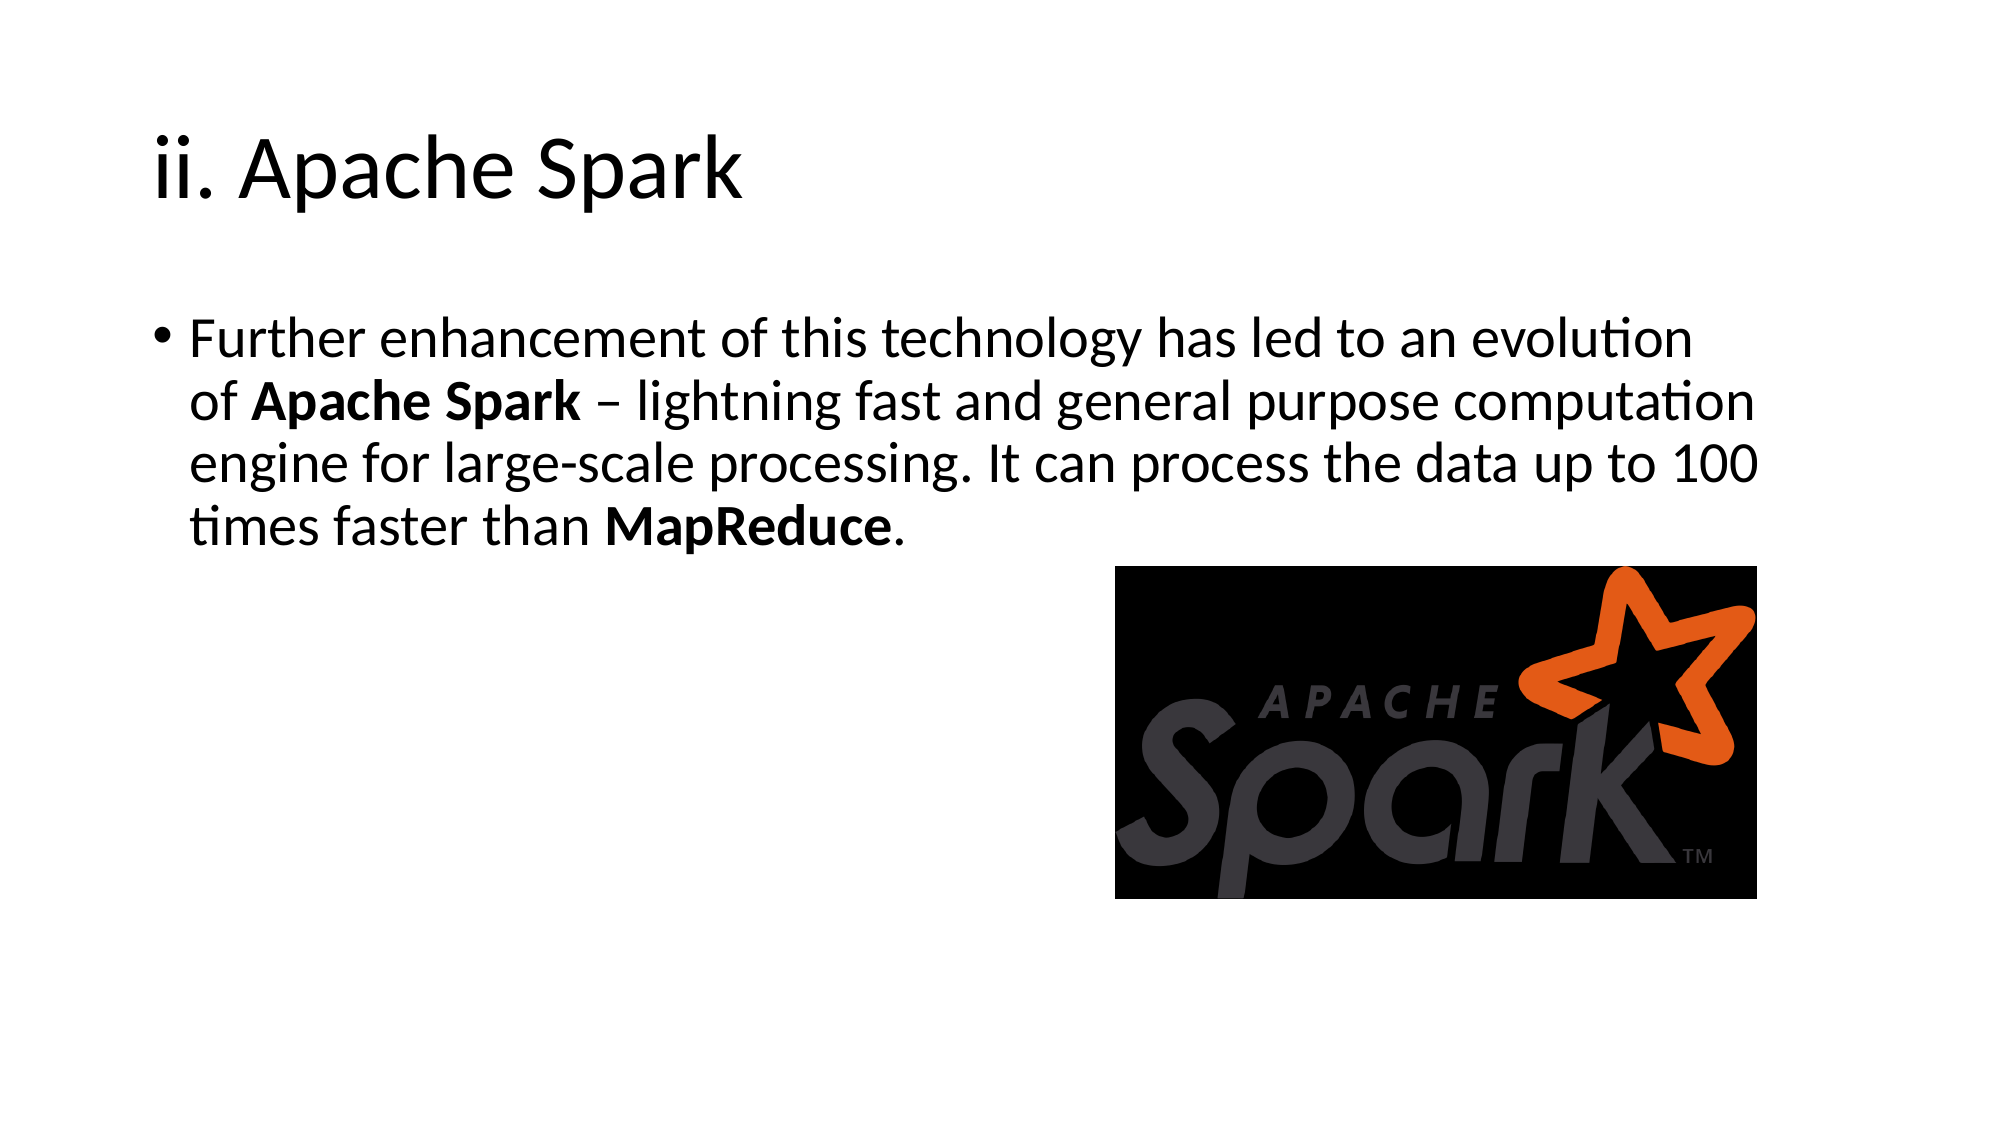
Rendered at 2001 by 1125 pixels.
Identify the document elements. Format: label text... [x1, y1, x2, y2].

title ii. Apache Spark [137, 59, 1863, 278]
list Further enhancement of this technology has led to an evolution of Apache Spark – lightning fast and general purpose computation engine for large-scale processing. It can process the data up to 100 times faster than MapReduce. [137, 299, 1863, 1014]
picture [1114, 565, 1757, 900]
